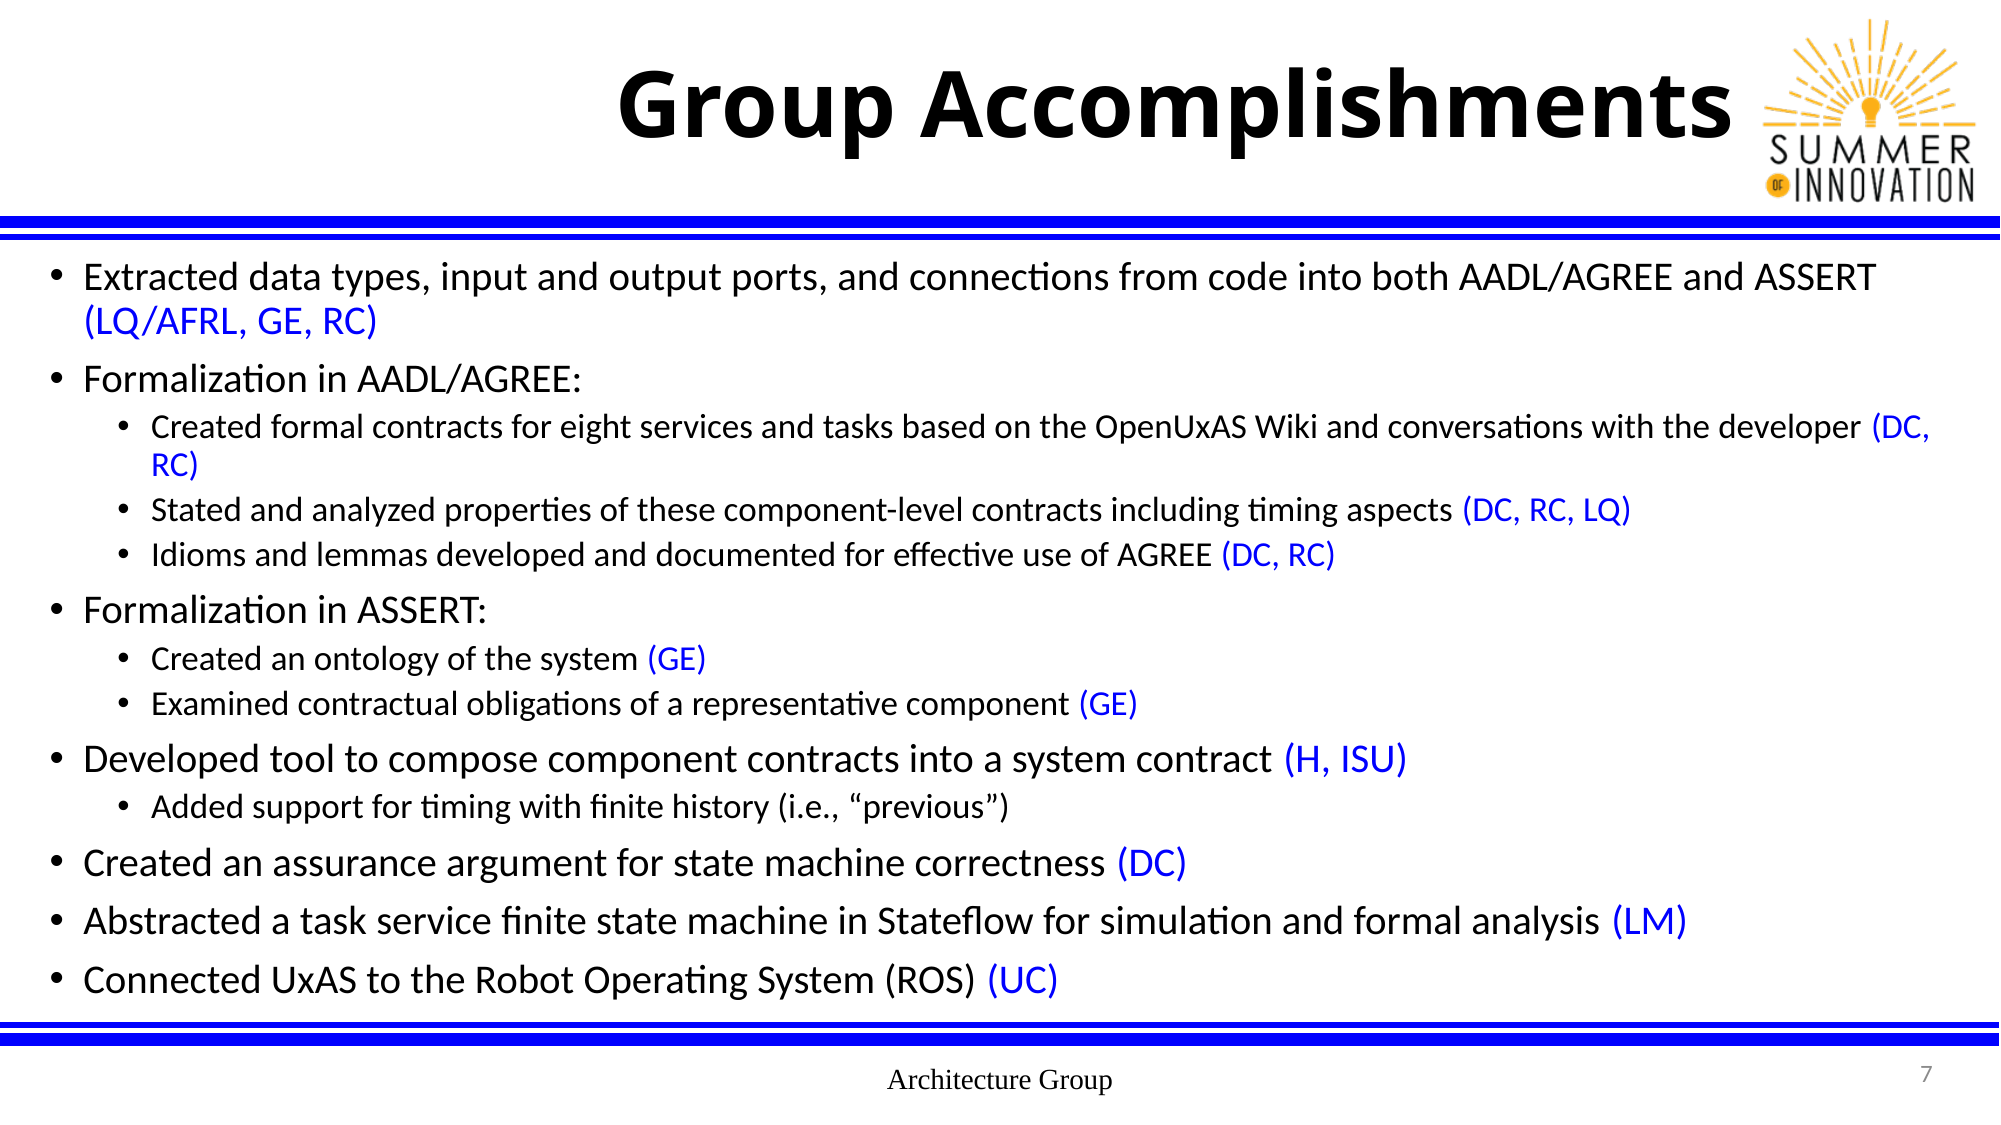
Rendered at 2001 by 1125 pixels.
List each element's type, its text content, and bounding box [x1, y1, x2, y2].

picture [1753, 5, 1993, 230]
title Group Accomplishments [34, 11, 1750, 205]
slide_number 7 [1412, 1042, 1948, 1103]
text_box [980, 532, 1019, 592]
footer Architecture Group [662, 1053, 1338, 1104]
list Extracted data types, input and output ports, and connections from code into both AADL/AGREE and ASSERT (LQ/AFRL, GE, RC) Formalization in AADL/AGREE: Created formal contracts for eight services and tasks based on the OpenUxAS Wiki and conversations with the developer (DC, RC) Stated and analyzed properties of these component-level contracts including timing aspects (DC, RC, LQ) Idioms and lemmas developed and documented for effective use of AGREE (DC, RC) Formalization in ASSERT: Created an ontology of the system (GE) Examined contractual obligations of a representative component (GE) Developed tool to compose component contracts into a system contract (H, ISU) Added support for timing with finite history (i.e., “previous”) Created an assurance argument for state machine correctness (DC) Abstracted a task service finite state machine in Stateflow for simulation and formal analysis (LM) Connected UxAS to the Robot Operating System (ROS) (UC) [34, 247, 1948, 1014]
